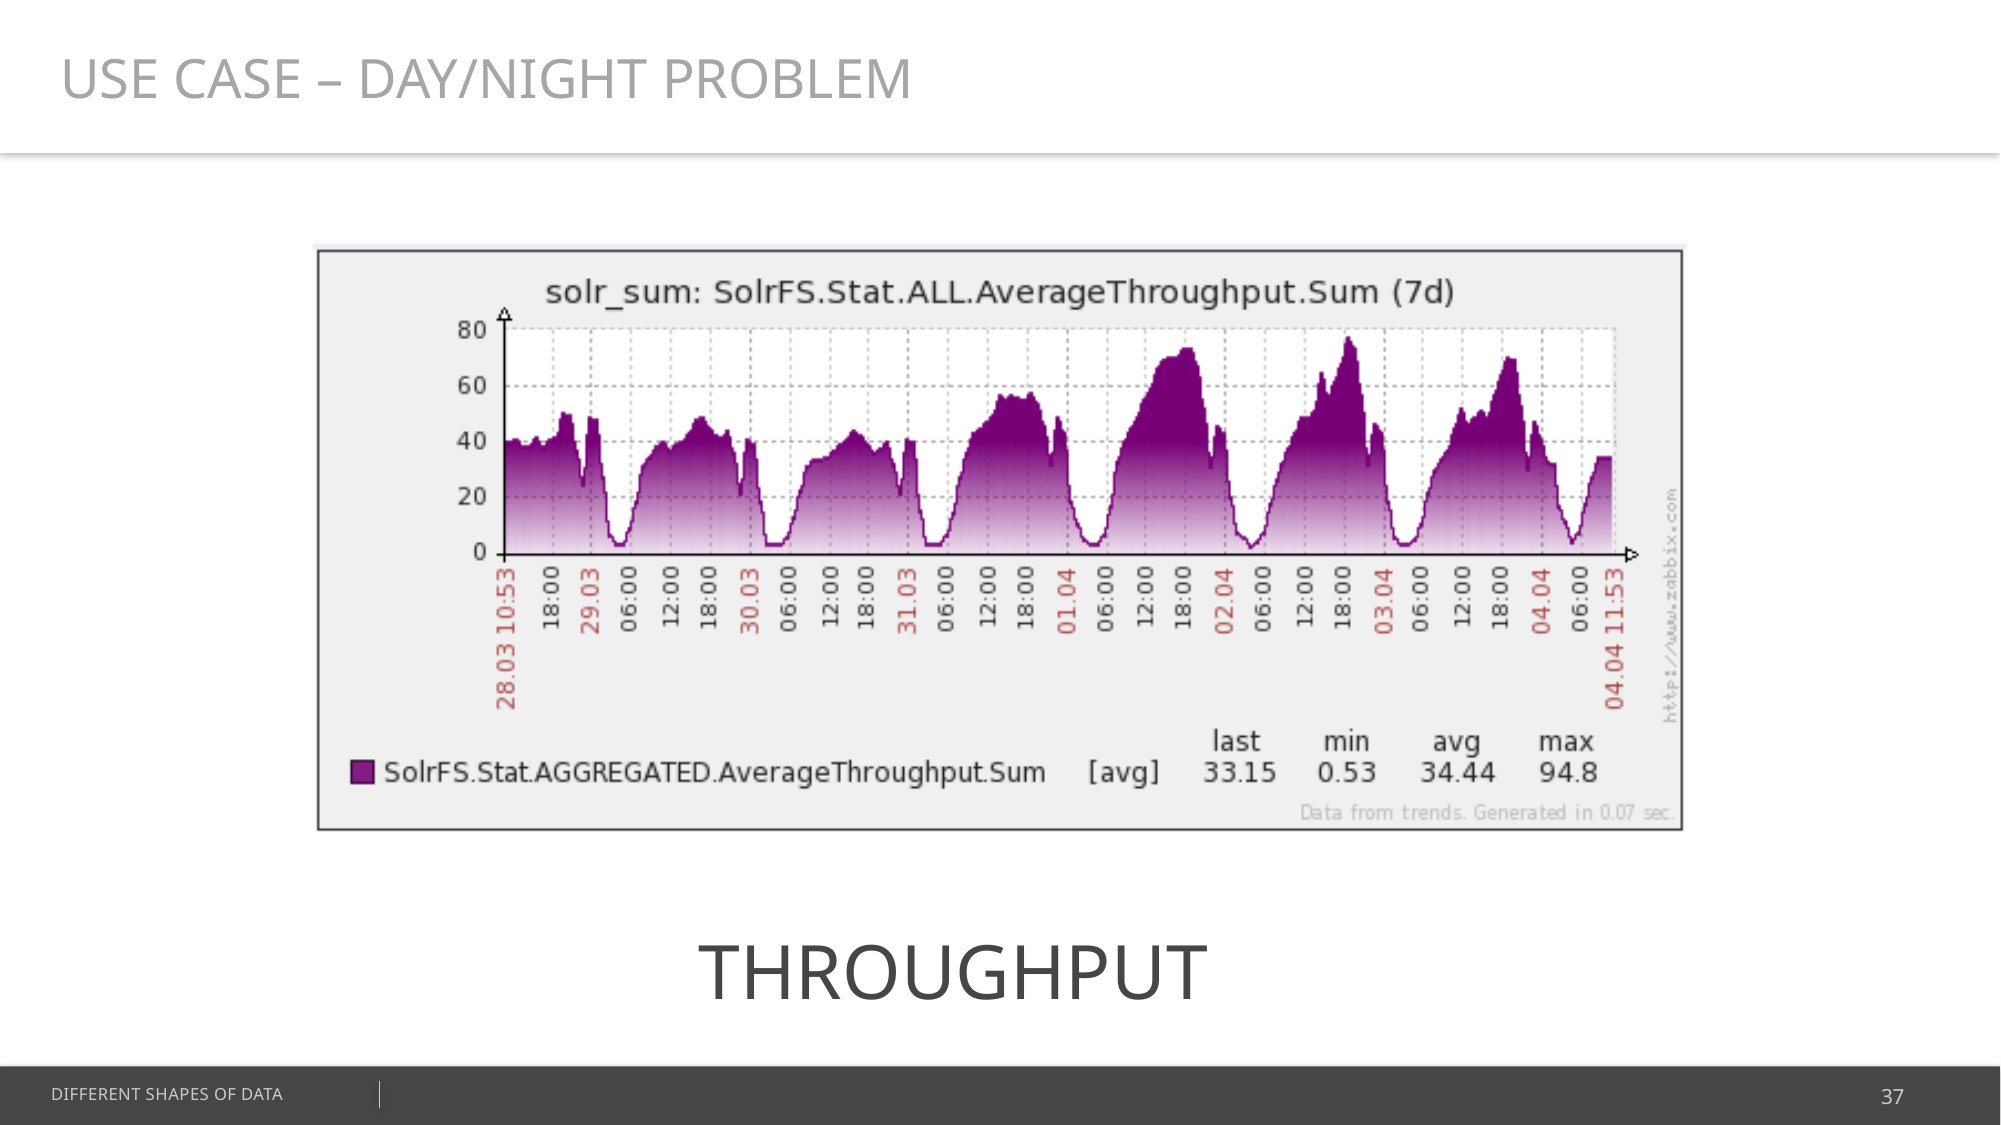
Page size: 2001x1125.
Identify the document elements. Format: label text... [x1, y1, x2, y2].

picture [312, 244, 1688, 838]
text_box THROUGHPUT [683, 917, 1223, 1022]
list USE CASE – DAY/NIGHT PROBLEM [0, 0, 2000, 153]
